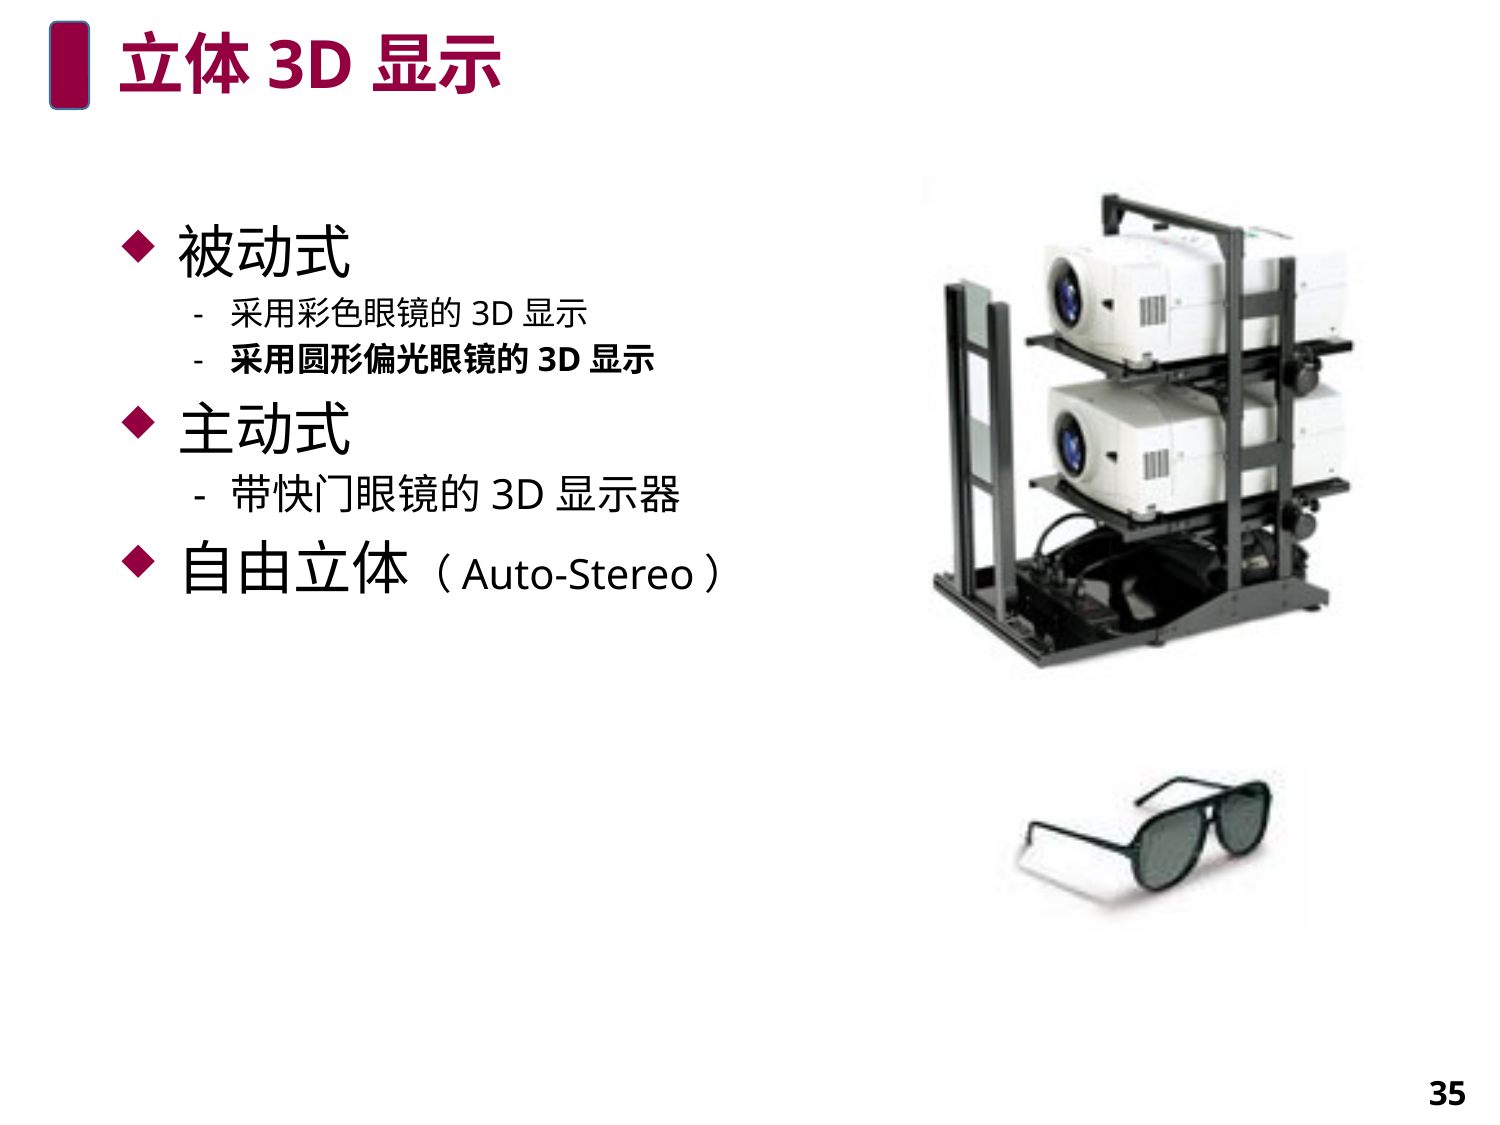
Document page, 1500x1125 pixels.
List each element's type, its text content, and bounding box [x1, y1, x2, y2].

list 被动式 采用彩色眼镜的3D显示 采用圆形偏光眼镜的3D显示 主动式 带快门眼镜的3D显示器 自由立体（Auto-Stereo） [103, 216, 1397, 930]
title 立体3D显示 [103, 23, 1397, 111]
slide_number 35 [1384, 1065, 1500, 1125]
picture [996, 764, 1310, 930]
picture [921, 176, 1385, 683]
